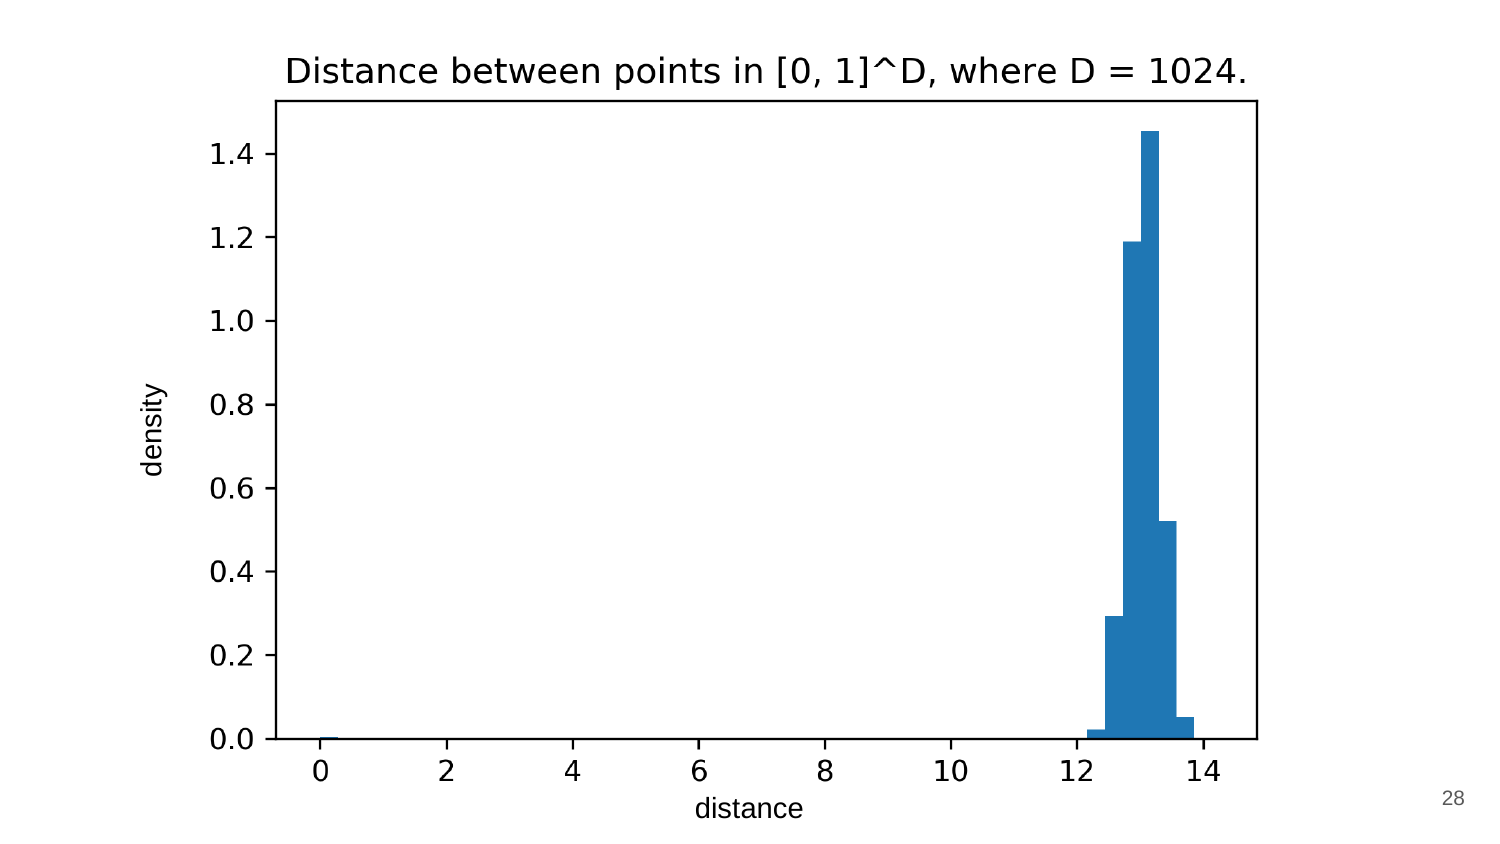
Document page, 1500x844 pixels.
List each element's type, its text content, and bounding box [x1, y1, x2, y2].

picture [116, 0, 1383, 844]
slide_number ‹#› [1389, 764, 1480, 830]
